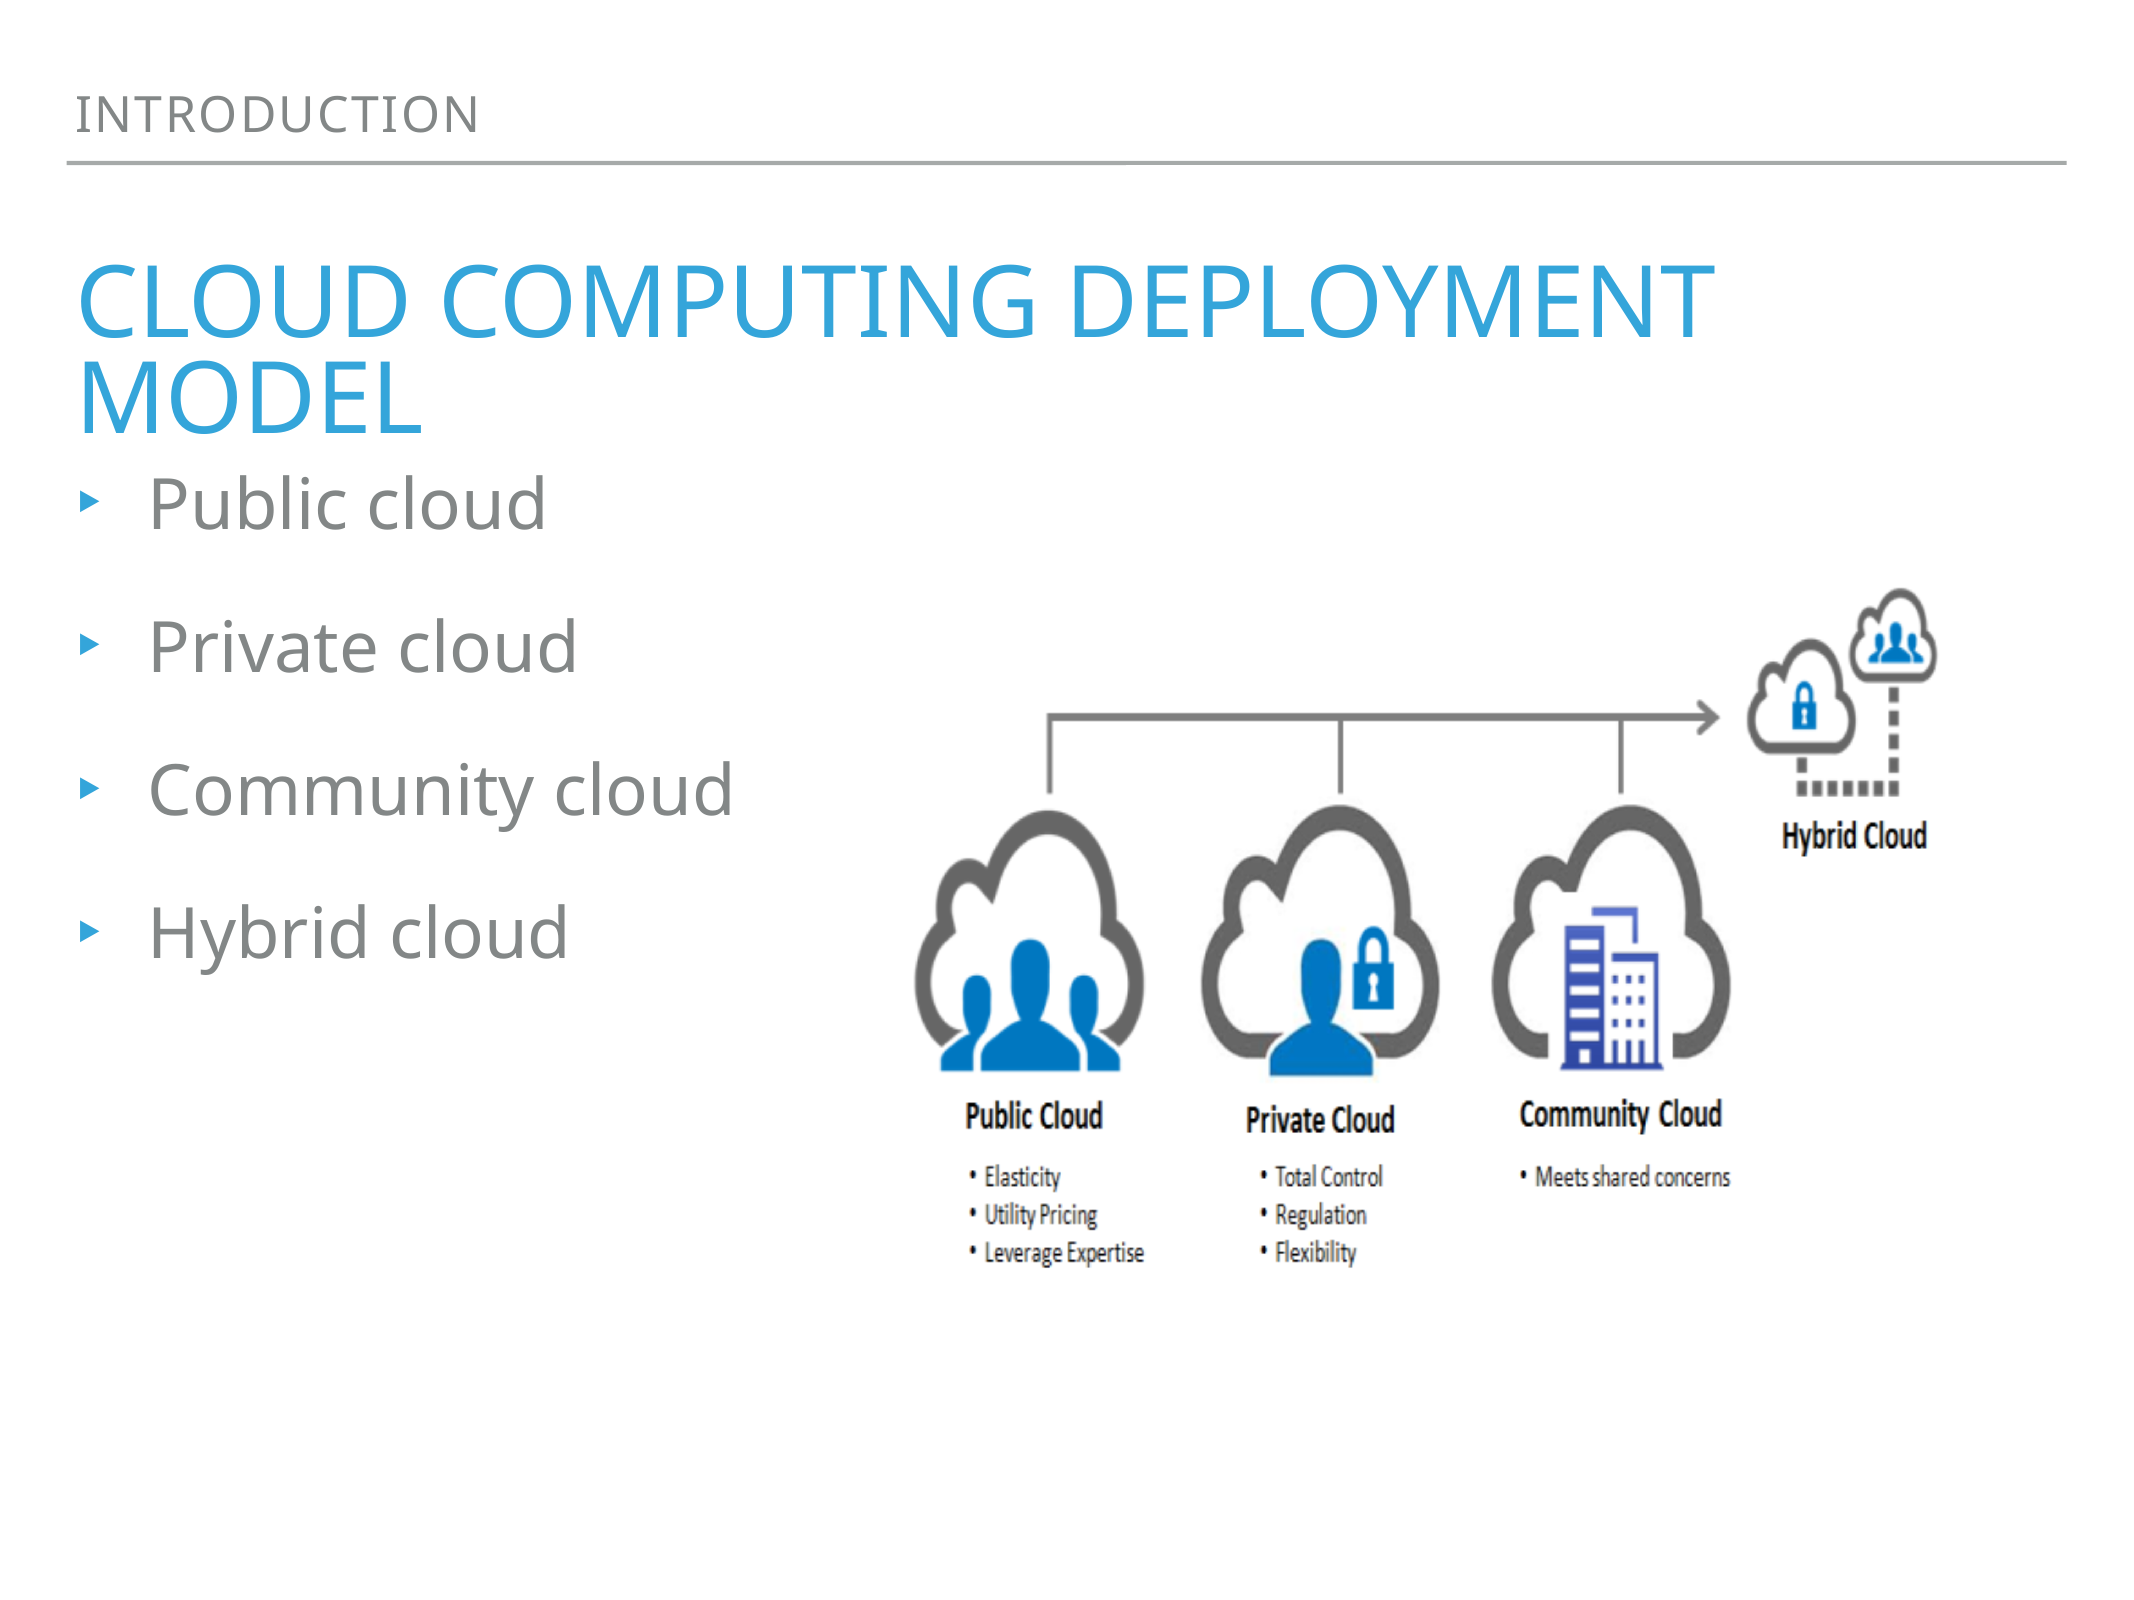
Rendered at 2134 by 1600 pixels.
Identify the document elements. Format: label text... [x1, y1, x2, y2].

title Cloud computing Deployment Model [66, 251, 2068, 372]
list Public cloud Private cloud Community cloud Hybrid cloud [66, 449, 2068, 1453]
list Introduction [66, 74, 1901, 151]
picture [885, 472, 1970, 1281]
